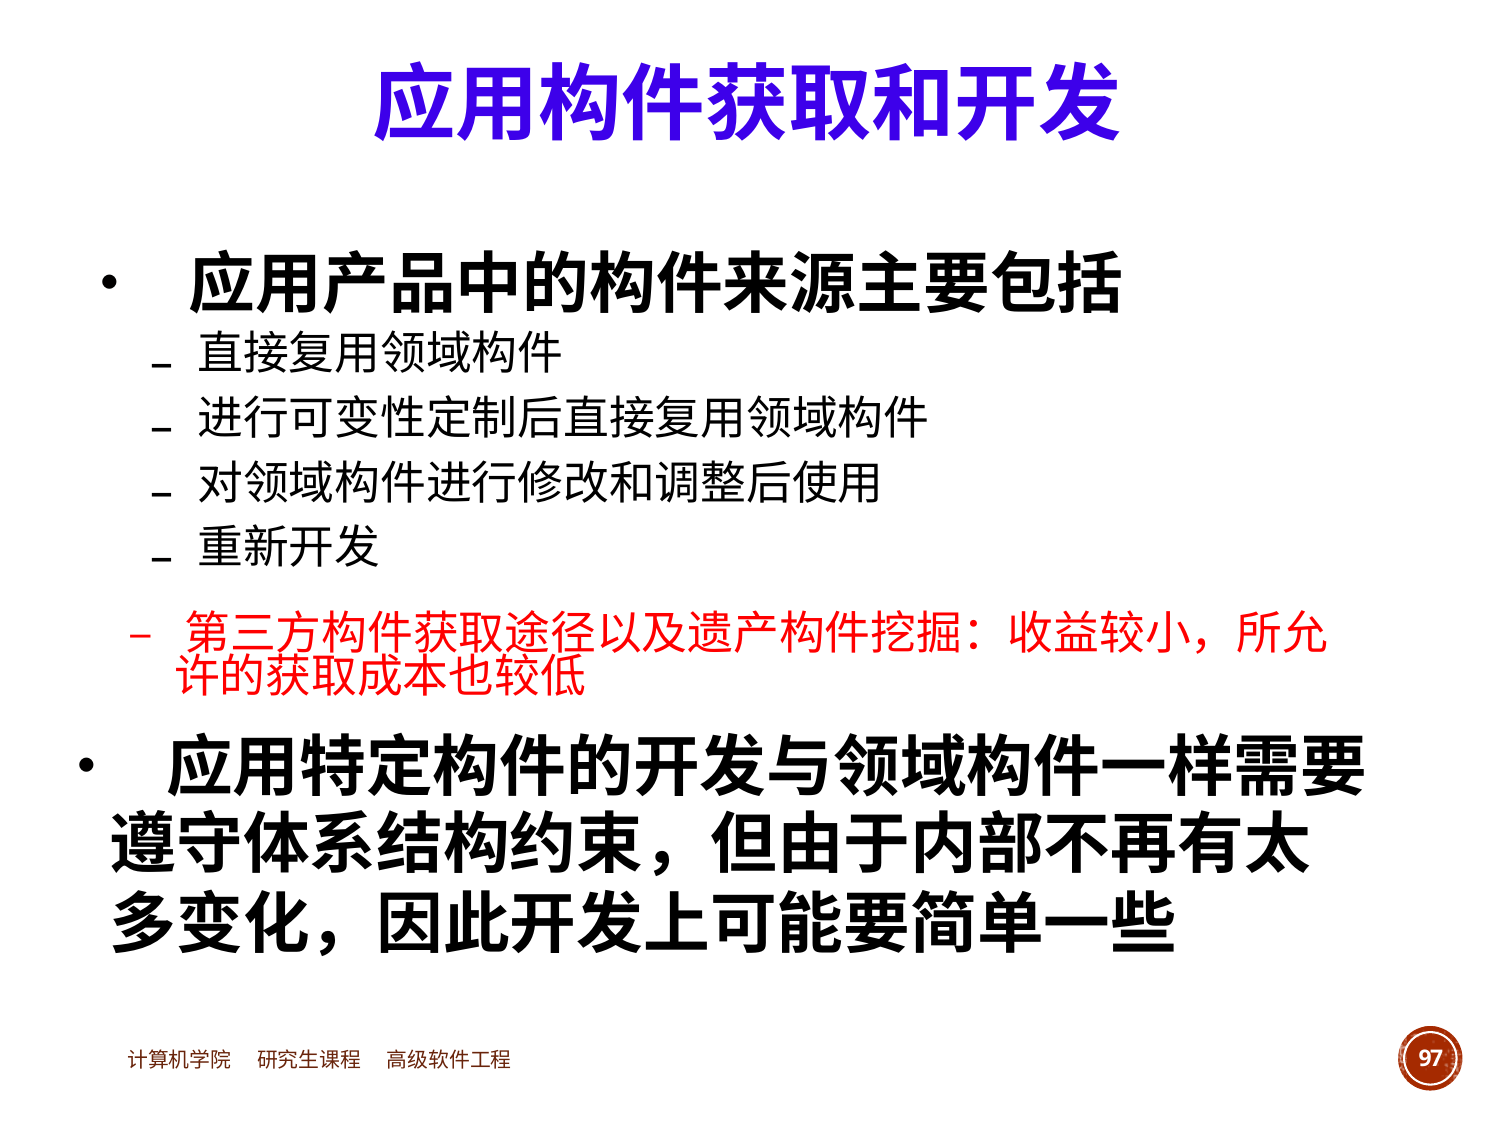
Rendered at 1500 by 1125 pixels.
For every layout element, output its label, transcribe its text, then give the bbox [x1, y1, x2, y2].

text_box – 第三方构件获取途径以及遗产构件挖掘：收益较小，所允 许的获取成本也较低 • 应用特定构件的开发与领域构件一样需要 遵守体系结构约束，但由于内部不再有太 多变化，因此开发上可能要简单一些 [53, 595, 1368, 968]
text_box 应用构件获取和开发 • 应用产品中的构件来源主要包括 [76, 41, 1124, 329]
slide_number 97 [1391, 1028, 1471, 1089]
text_box 直接复用领域构件 进行可变性定制后直接复用领域构件 对领域构件进行修改和调整后使用 重新开发 [197, 335, 930, 581]
footer 计算机学院 研究生课程 高级软件工程 [112, 1028, 891, 1089]
text_box – – – – [150, 324, 173, 589]
